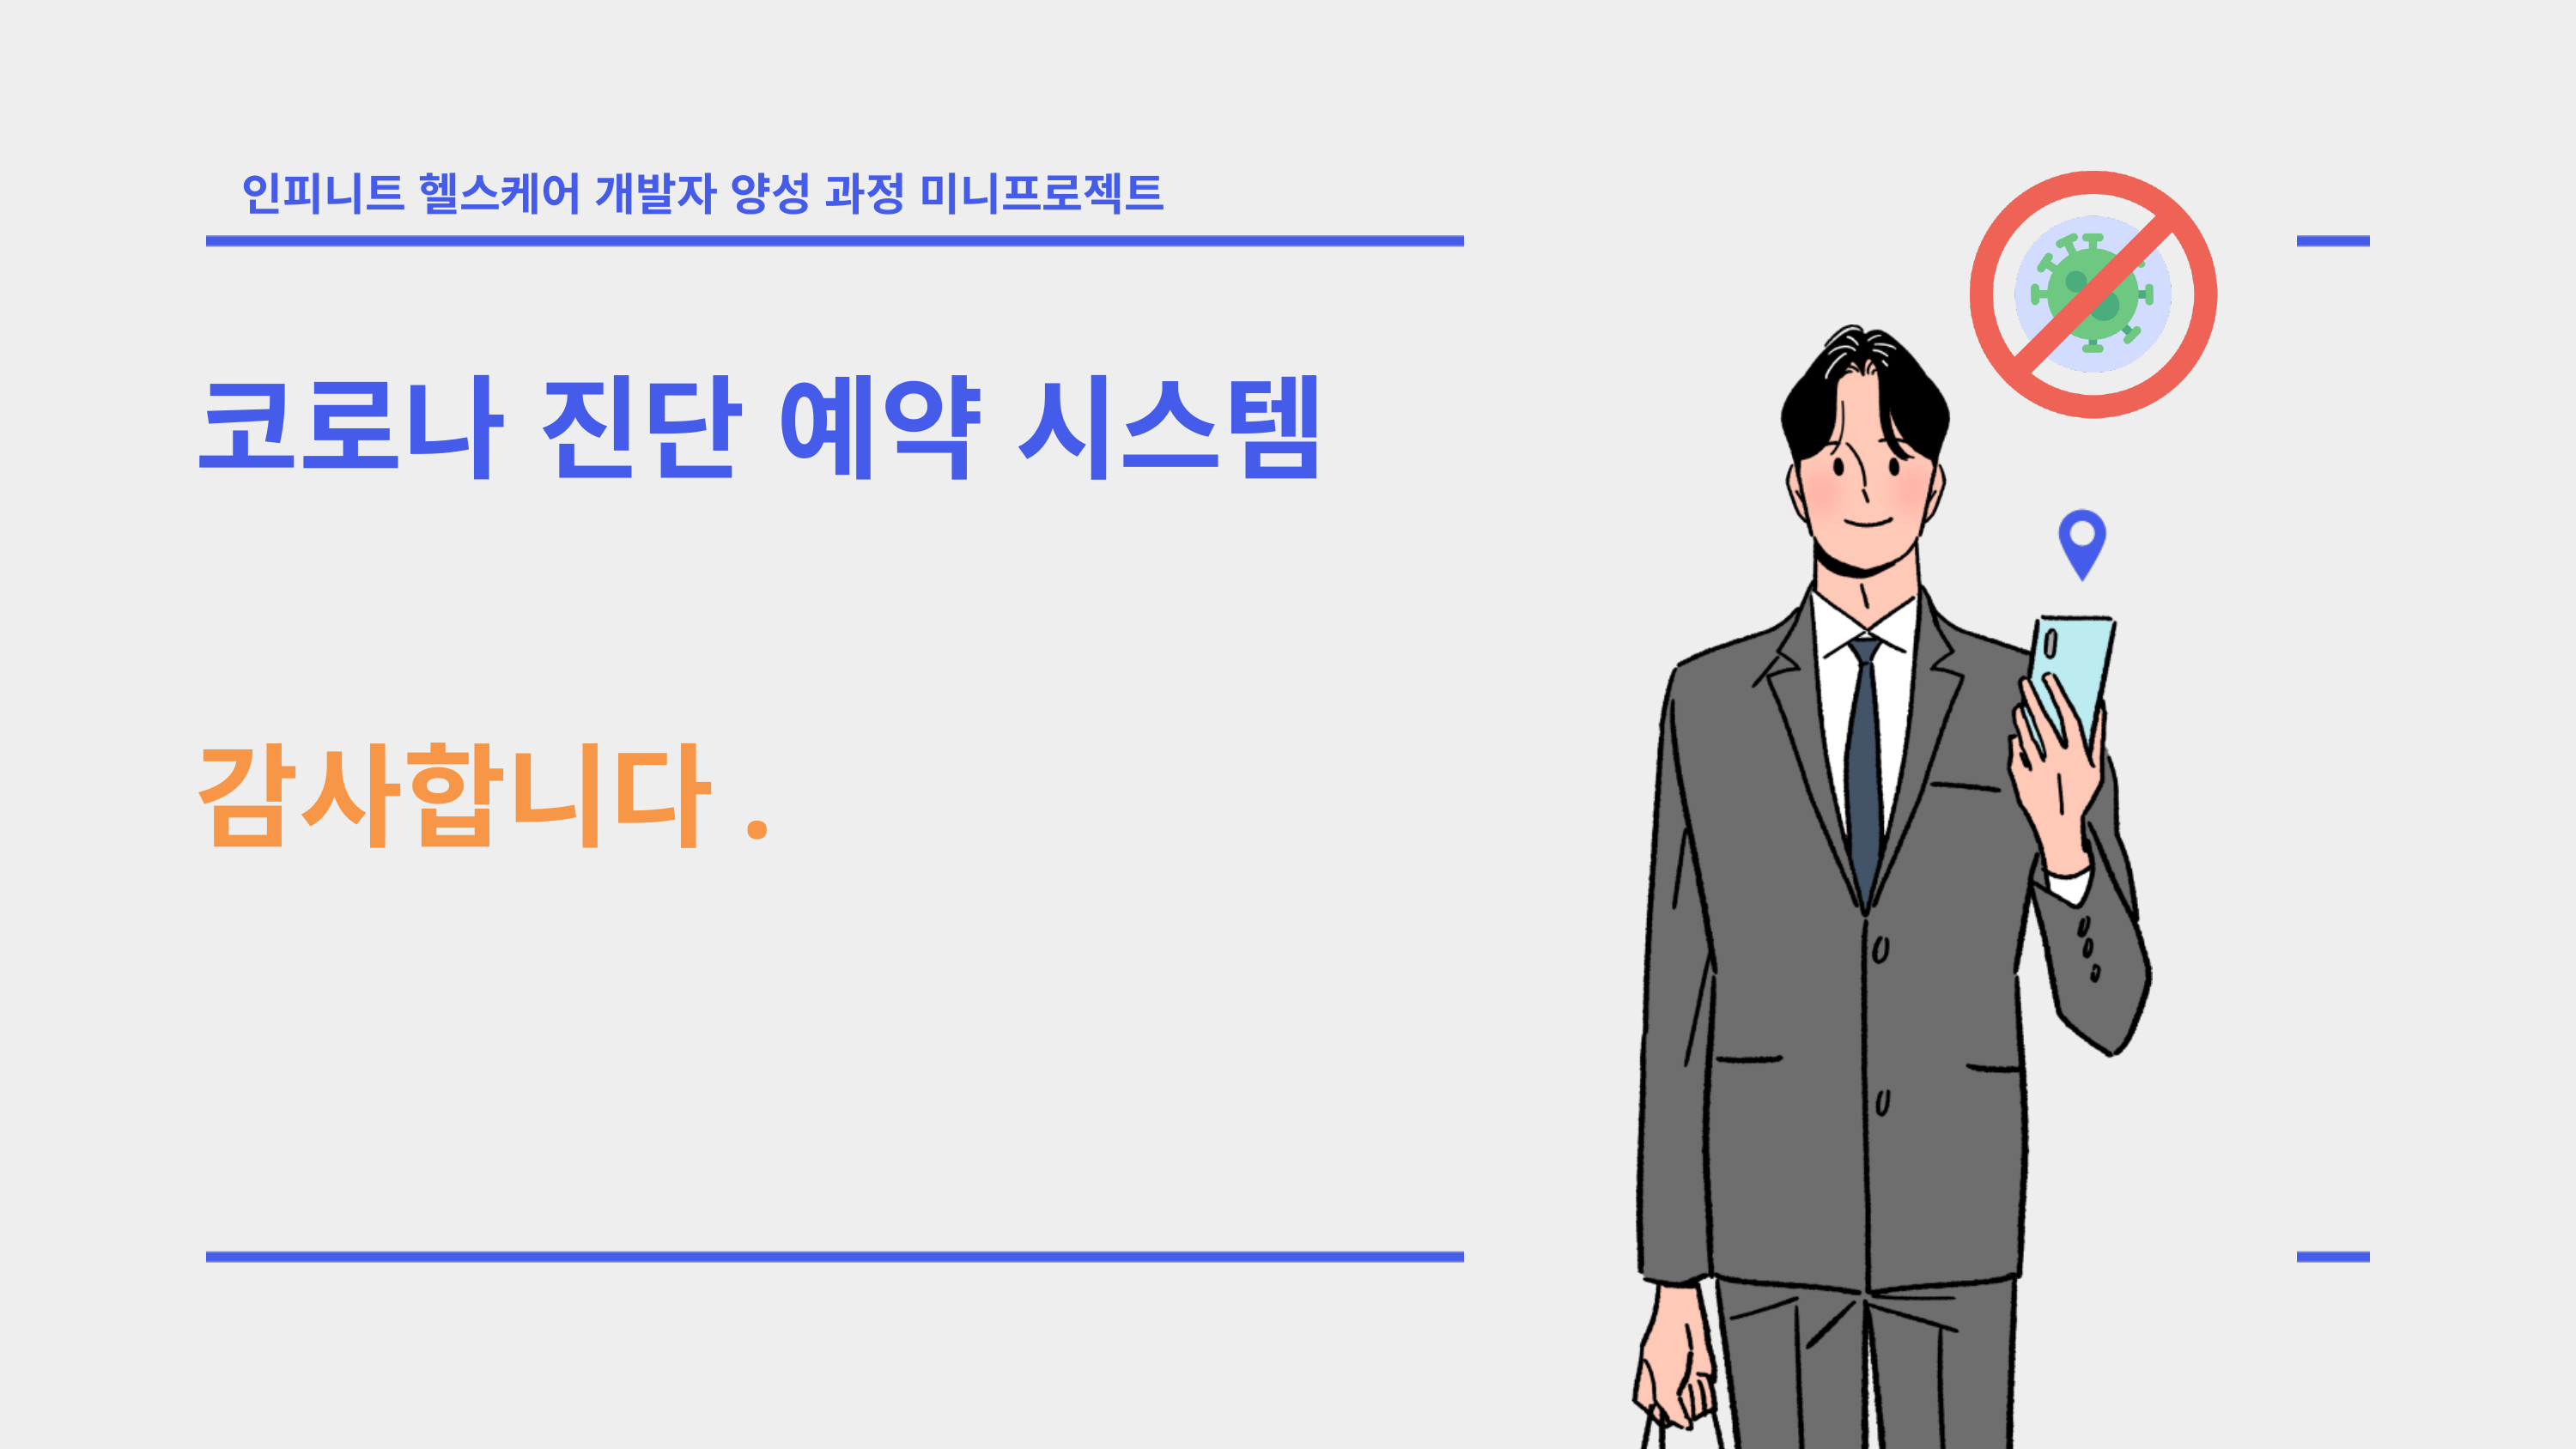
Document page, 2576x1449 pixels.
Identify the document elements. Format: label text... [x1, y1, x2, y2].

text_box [1558, 324, 2153, 1449]
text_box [2033, 497, 2132, 595]
picture [1961, 162, 2225, 427]
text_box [2296, 1236, 2370, 1278]
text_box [205, 1236, 1464, 1278]
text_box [205, 221, 1464, 262]
text_box 인피니트 헬스케어 개발자 양성 과정 미니프로젝트 [206, 159, 2017, 226]
text_box 코로나 진단 예약 시스템 [183, 350, 1480, 500]
text_box 감사합니다. [183, 718, 1480, 868]
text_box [2296, 221, 2370, 262]
